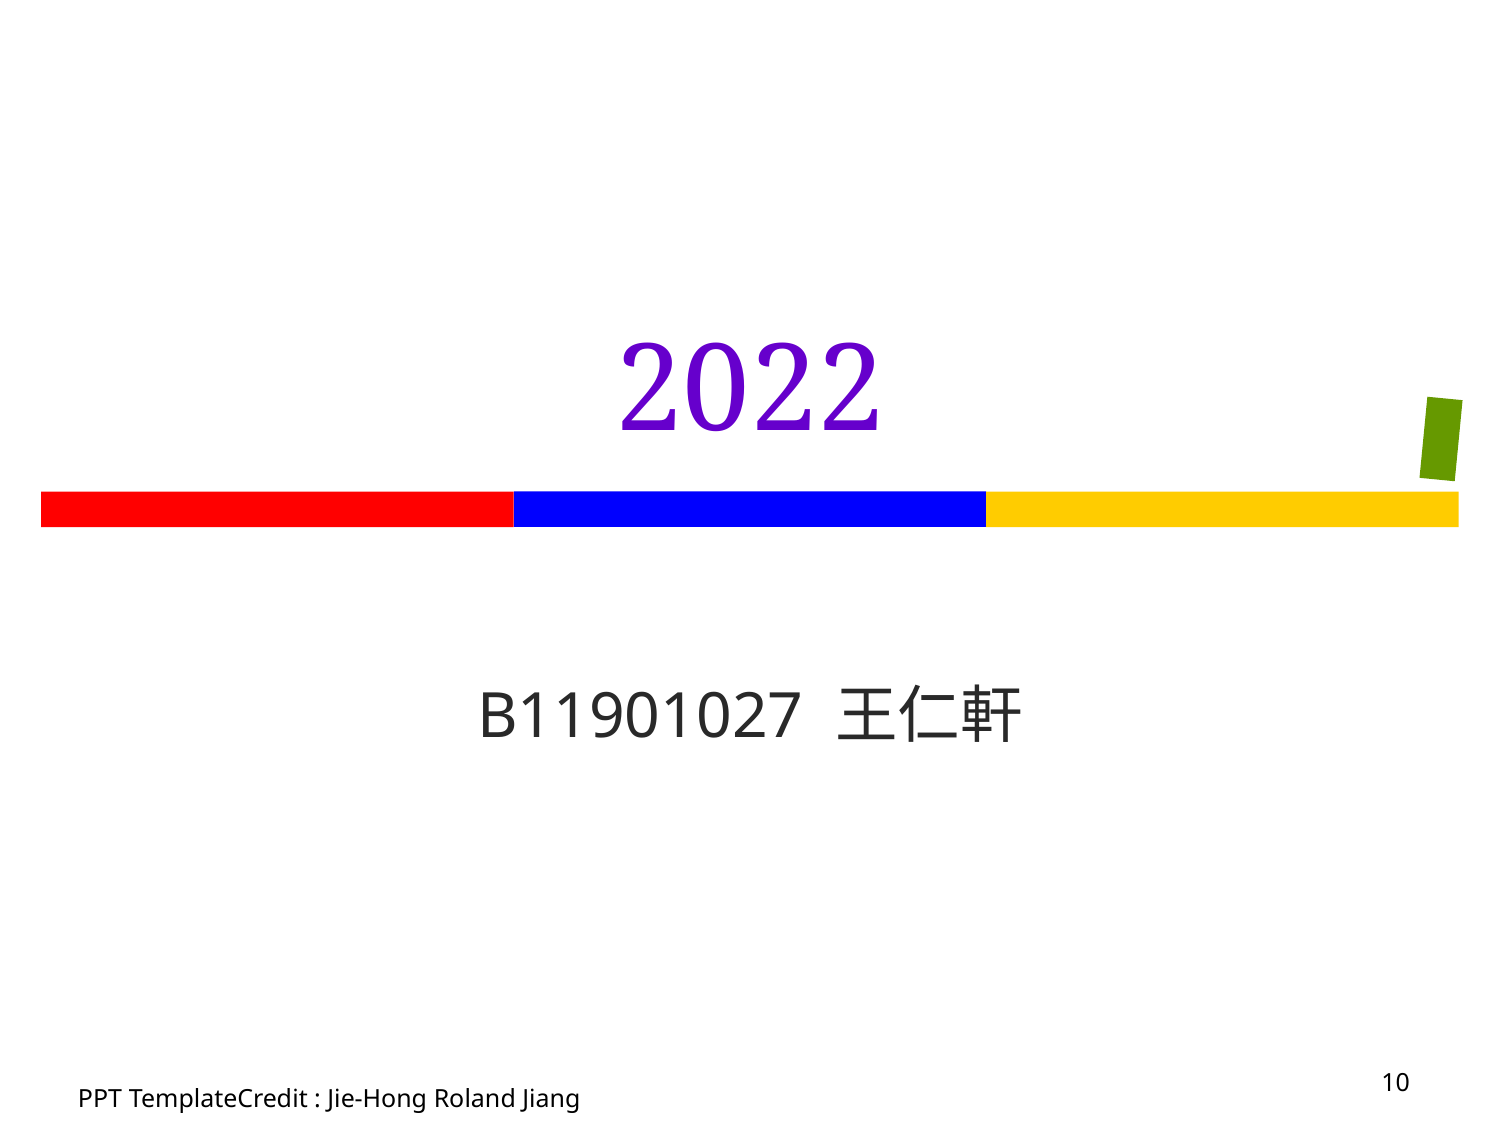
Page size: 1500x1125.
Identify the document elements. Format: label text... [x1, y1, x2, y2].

slide_number 10 [1074, 1058, 1425, 1100]
subtitle B11901027 王仁軒 [225, 592, 1275, 988]
title 2022 [112, 112, 1388, 462]
text_box PPT TemplateCredit : Jie-Hong Roland Jiang [0, 1074, 597, 1117]
